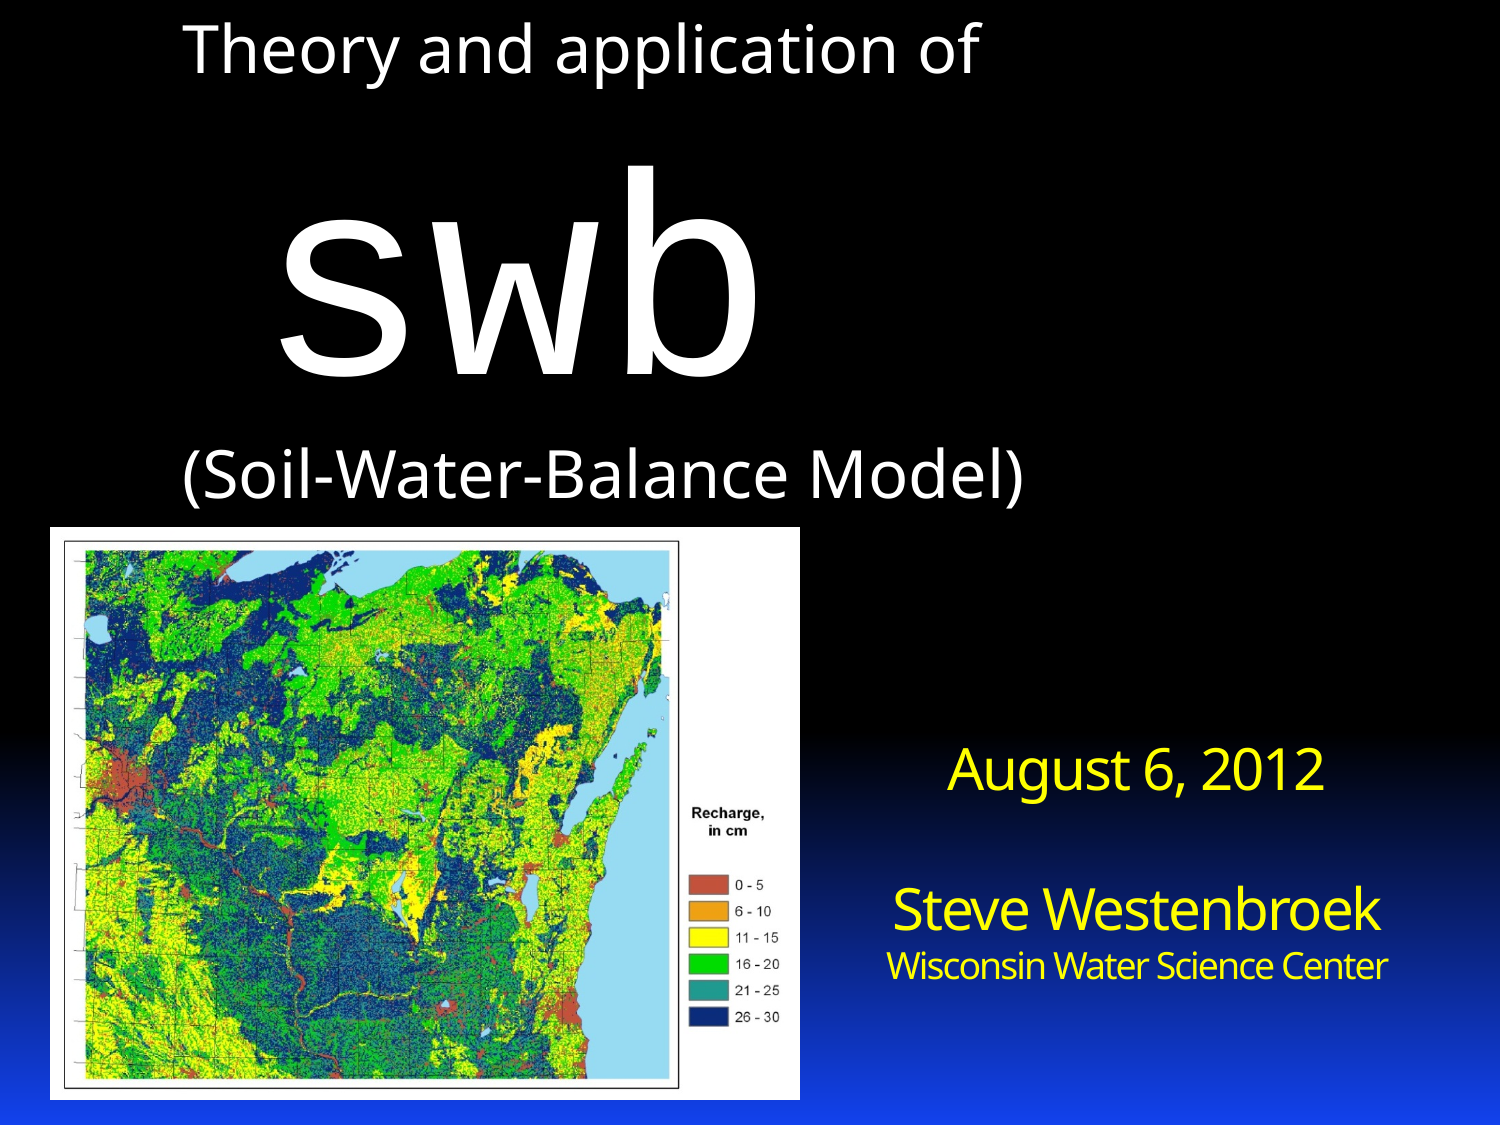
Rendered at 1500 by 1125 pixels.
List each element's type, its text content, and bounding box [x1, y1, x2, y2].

text_box Theory and application of swb (Soil-Water-Balance Model) [167, 0, 1041, 520]
title August 6, 2012 Steve Westenbroek Wisconsin Water Science Center [812, 725, 1463, 1050]
picture [49, 527, 801, 1101]
